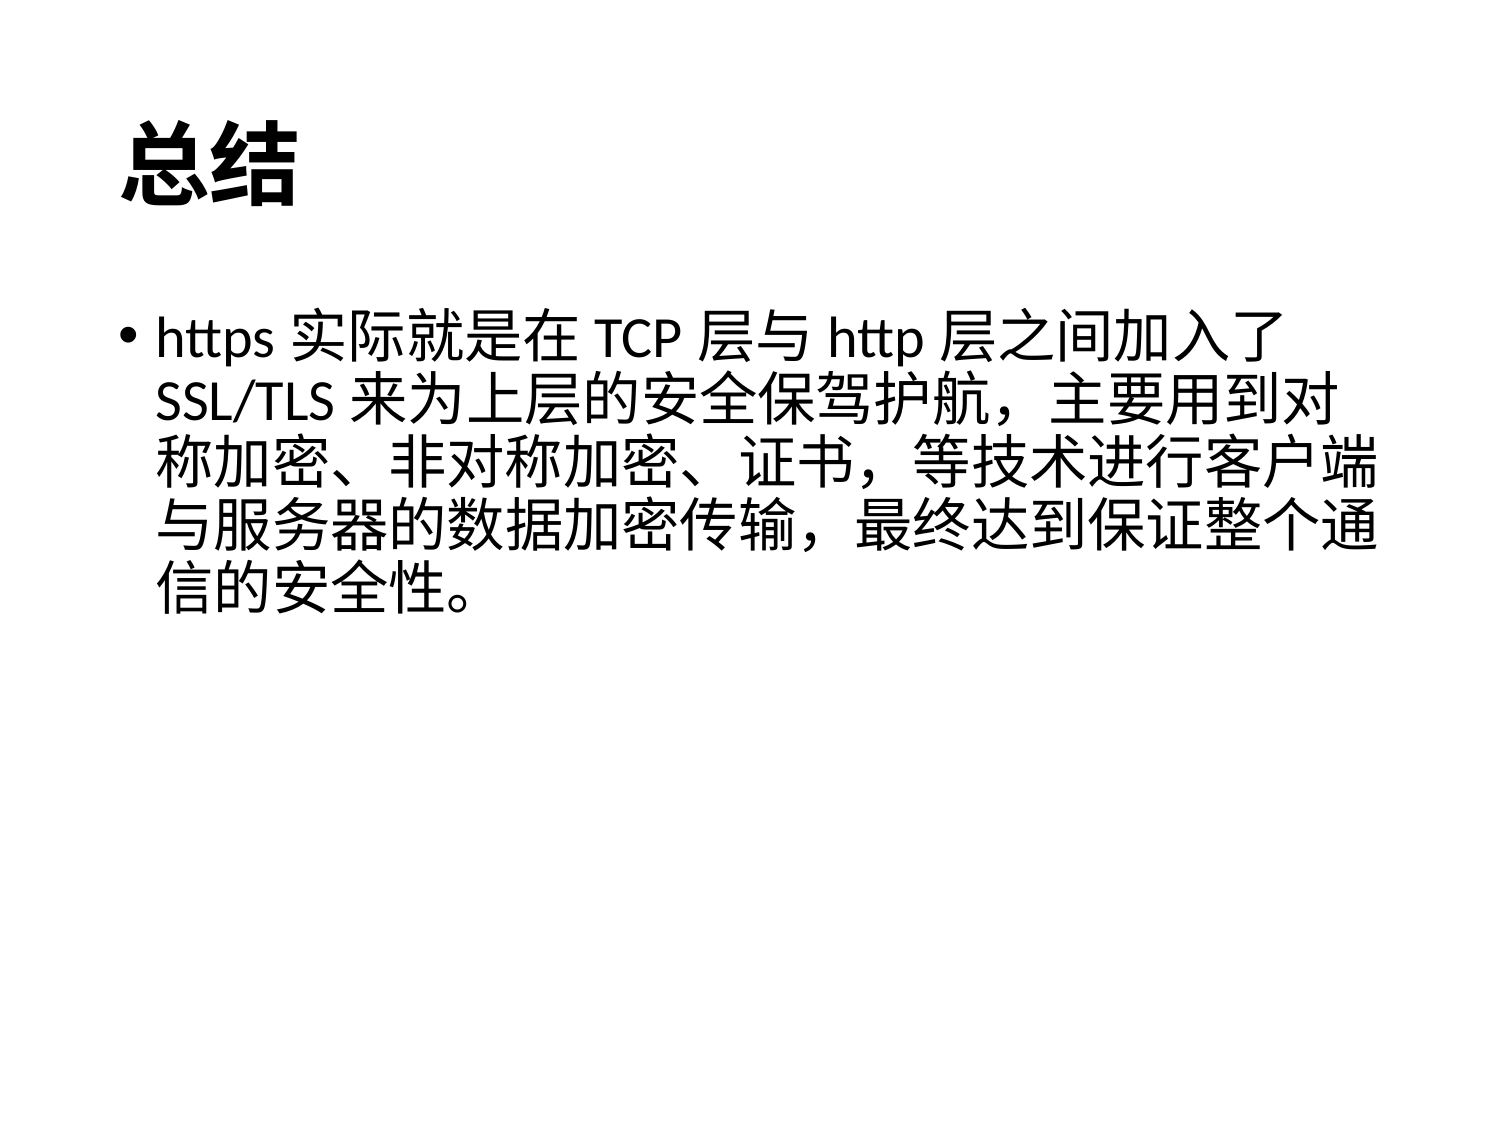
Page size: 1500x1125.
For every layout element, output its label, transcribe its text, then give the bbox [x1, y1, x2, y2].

list https实际就是在TCP层与http层之间加入了SSL/TLS来为上层的安全保驾护航，主要用到对称加密、非对称加密、证书，等技术进行客户端与服务器的数据加密传输，最终达到保证整个通信的安全性。 [103, 299, 1397, 1014]
title 总结 [103, 59, 1397, 278]
